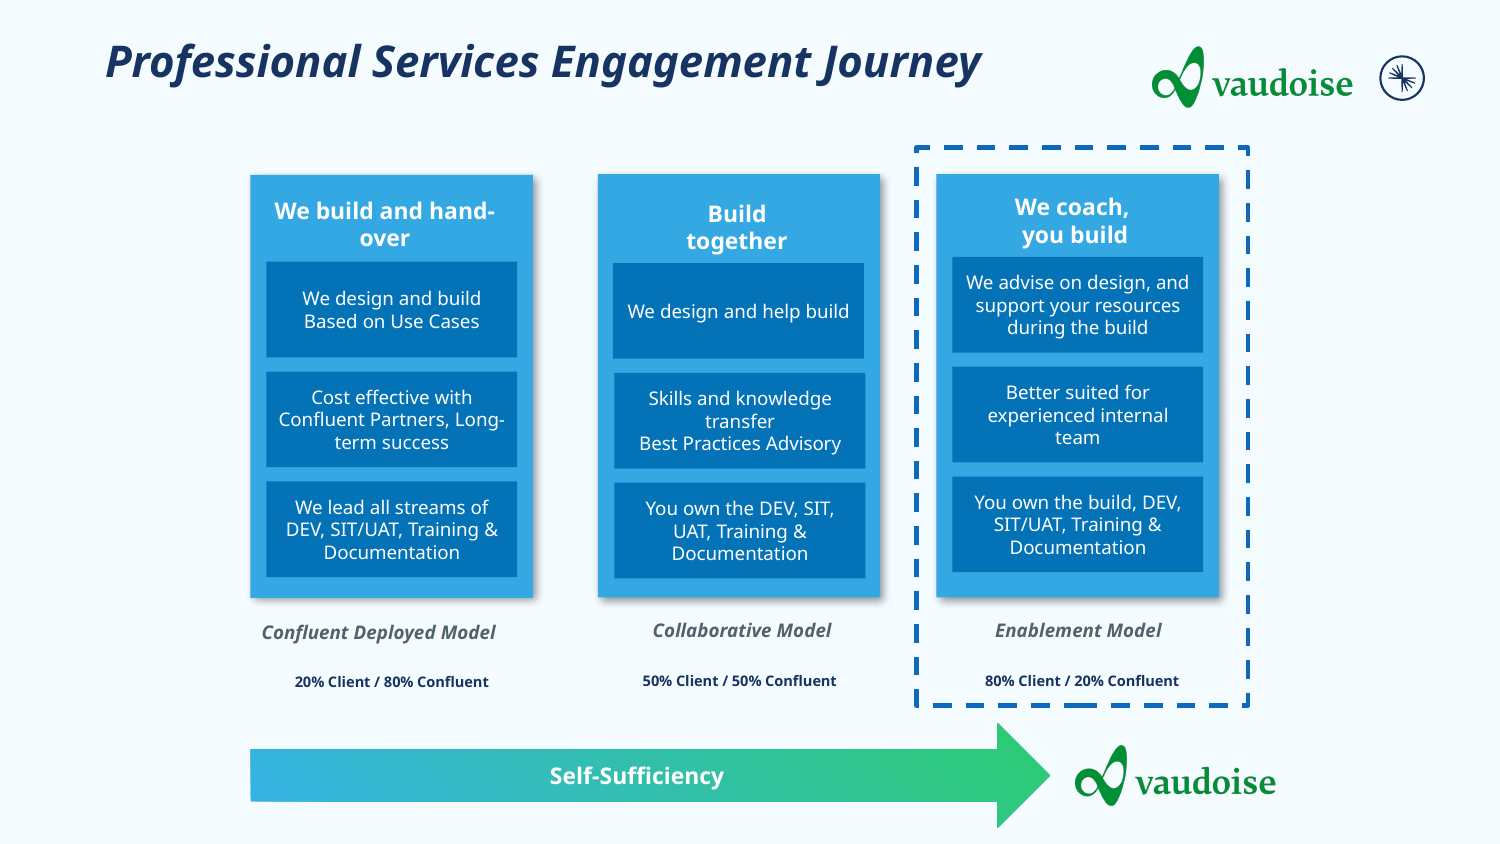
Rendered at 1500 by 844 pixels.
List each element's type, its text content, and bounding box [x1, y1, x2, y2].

text_box We design and build Based on Use Cases [266, 261, 518, 358]
text_box [916, 147, 1248, 706]
text_box Better suited for experienced internal team [952, 366, 1204, 463]
text_box We design and help build [612, 263, 864, 359]
text_box 80% Client / 20% Confluent [940, 664, 1224, 694]
text_box Skills and knowledge transfer Best Practices Advisory [614, 372, 866, 469]
text_box Confluent Deployed Model [250, 615, 539, 648]
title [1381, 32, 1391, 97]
text_box We coach, you build [959, 187, 1191, 231]
text_box [250, 174, 533, 598]
text_box We lead all streams of DEV, SIT/UAT, Training & Documentation [266, 481, 518, 578]
picture [1125, 28, 1378, 126]
text_box 20% Client / 80% Confluent [249, 665, 534, 695]
text_box Enablement Model [936, 612, 1221, 650]
text_box Cost effective with Confluent Partners, Long-term success [266, 371, 518, 468]
text_box You own the build, DEV, SIT/UAT, Training & Documentation [952, 476, 1204, 573]
text_box We advise on design, and support your resources during the build [952, 256, 1204, 353]
picture [1049, 726, 1301, 824]
title Professional Services Engagement Journey [105, 32, 1121, 97]
text_box Build together [652, 193, 823, 237]
text_box 50% Client / 50% Confluent [597, 664, 882, 694]
text_box You own the DEV, SIT, UAT, Training & Documentation [614, 482, 866, 579]
text_box Self-Sufficiency [250, 723, 1044, 828]
text_box We build and hand-over [250, 190, 520, 234]
text_box [597, 174, 881, 598]
text_box Collaborative Model [597, 612, 887, 650]
text_box [936, 174, 1219, 598]
